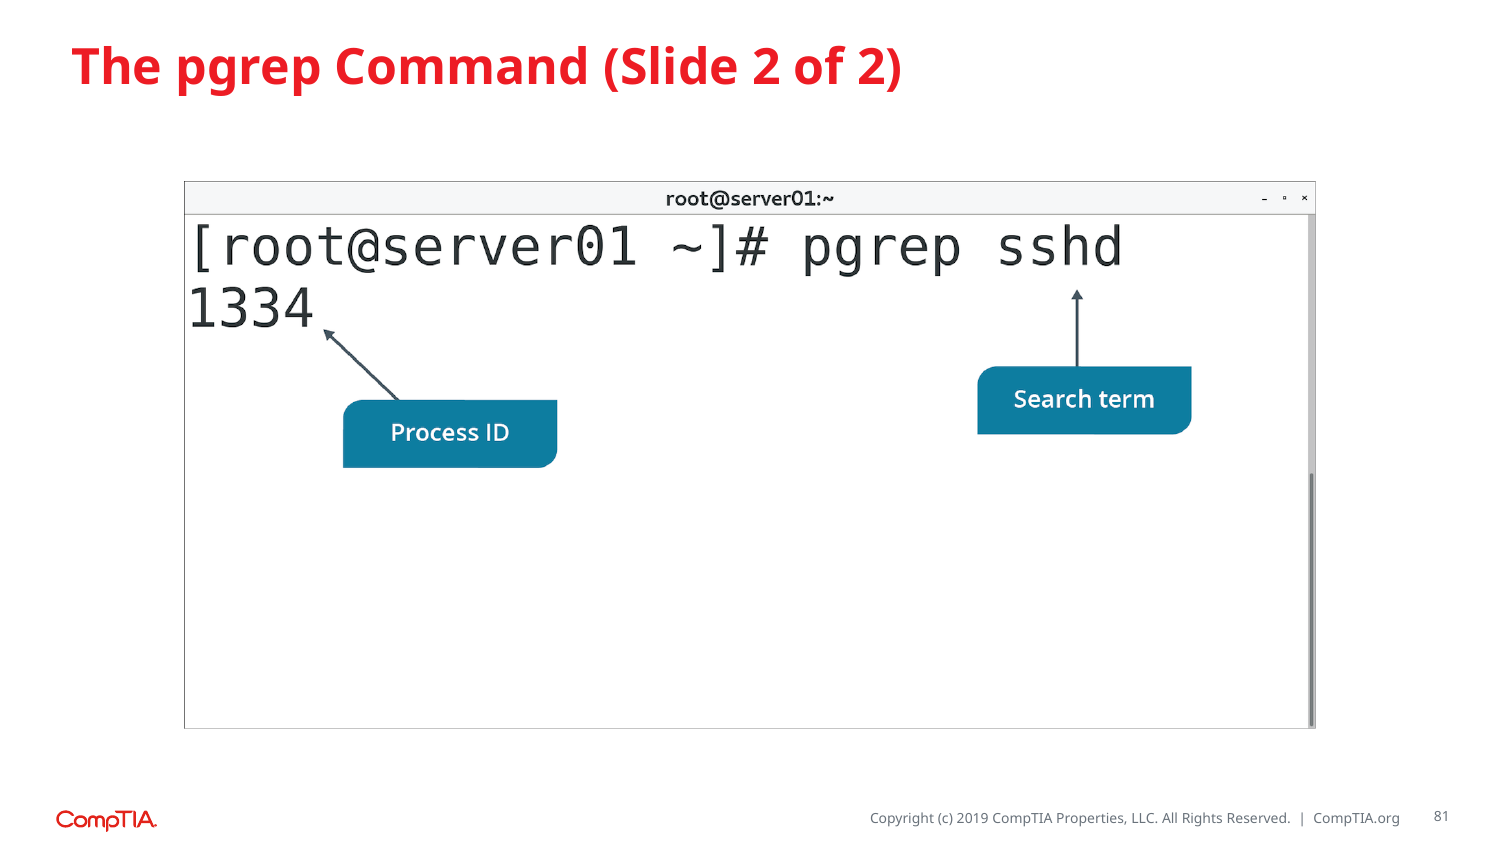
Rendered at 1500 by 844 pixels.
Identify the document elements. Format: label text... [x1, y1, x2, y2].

title The pgrep Command (Slide 2 of 2) [56, 12, 1444, 117]
slide_number 81 [1407, 800, 1450, 835]
picture [184, 181, 1316, 730]
